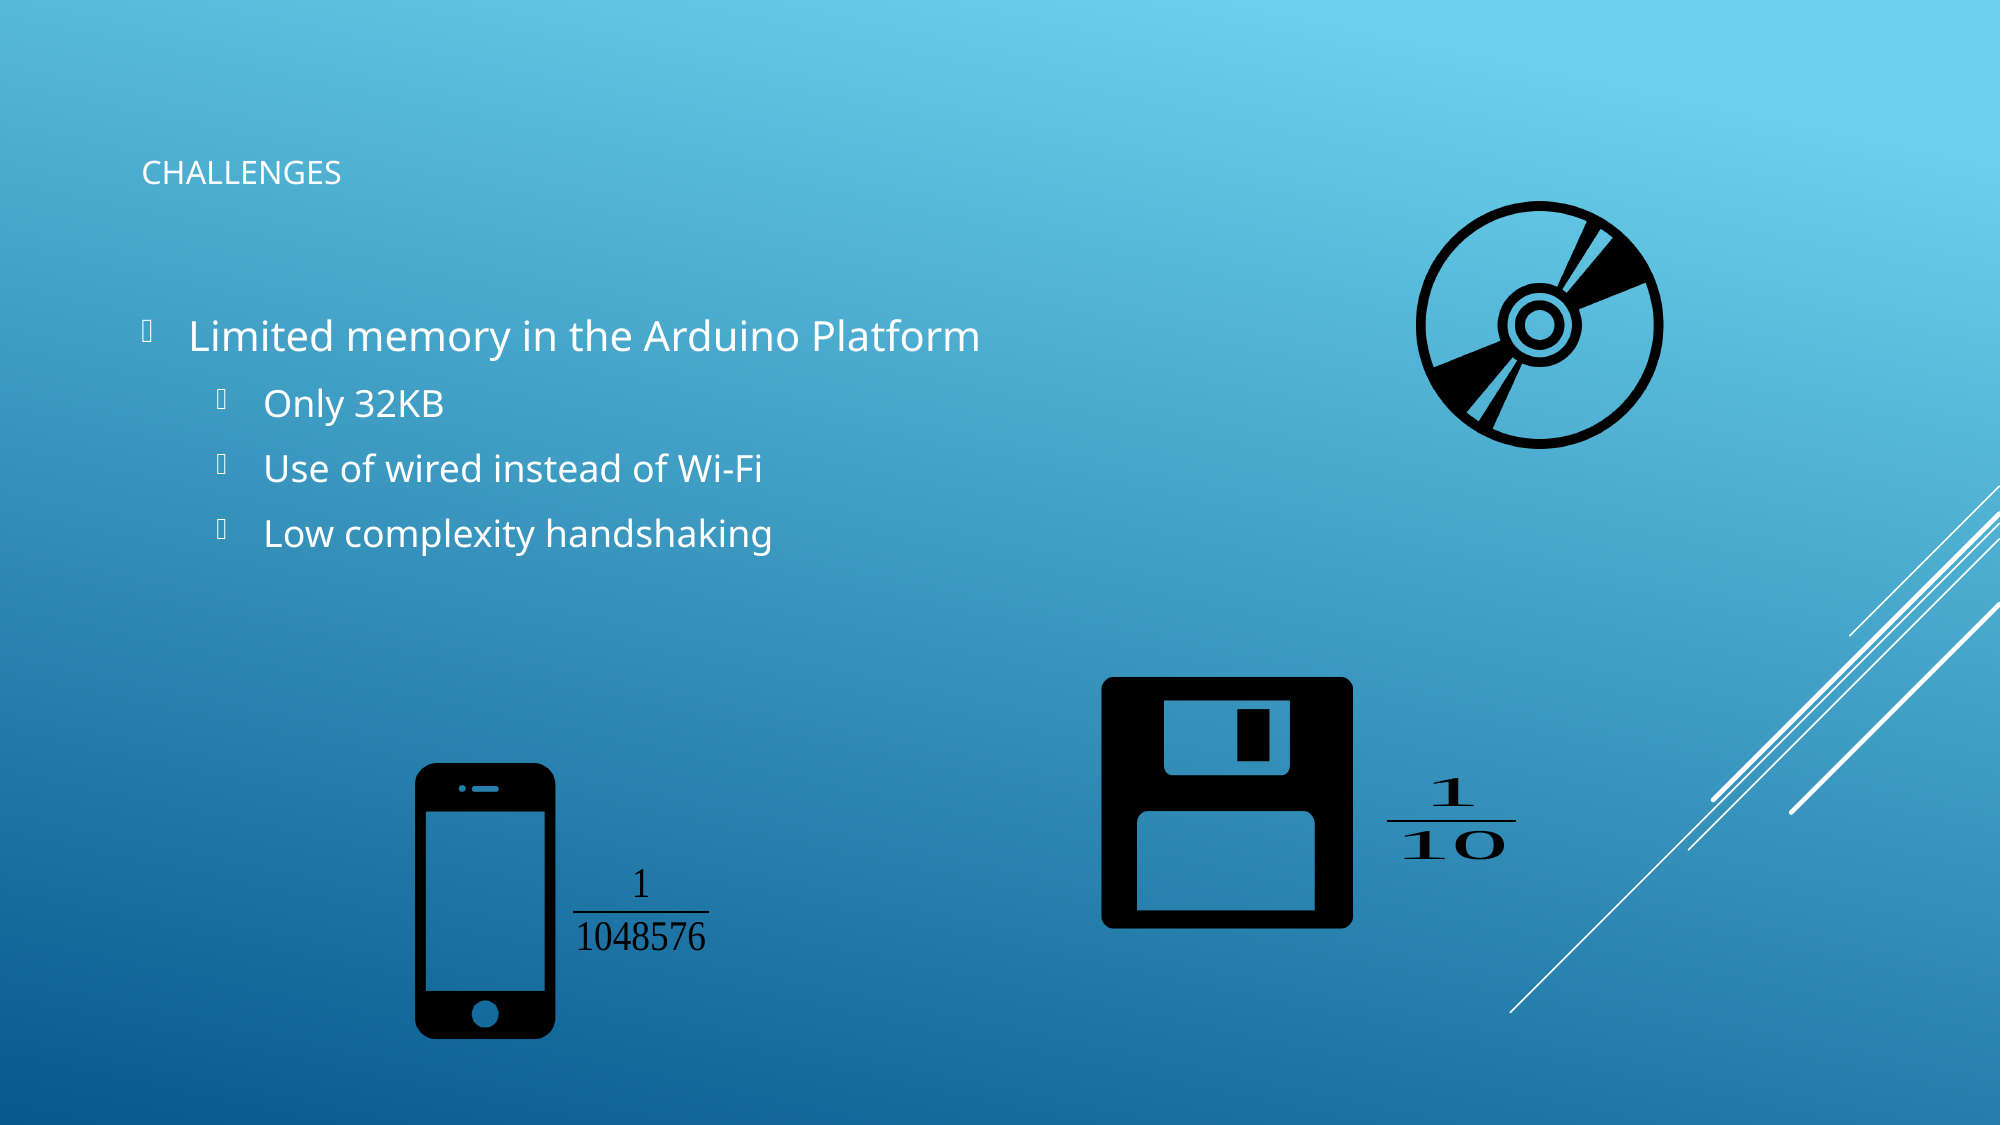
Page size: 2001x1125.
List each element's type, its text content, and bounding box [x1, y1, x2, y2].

picture [323, 763, 625, 1046]
title challenges [126, 67, 1527, 291]
list Limited memory in the Arduino Platform Only 32KB Use of wired instead of Wi-Fi Low complexity handshaking [126, 291, 1527, 660]
picture [1395, 201, 1682, 451]
picture [1063, 662, 1386, 944]
